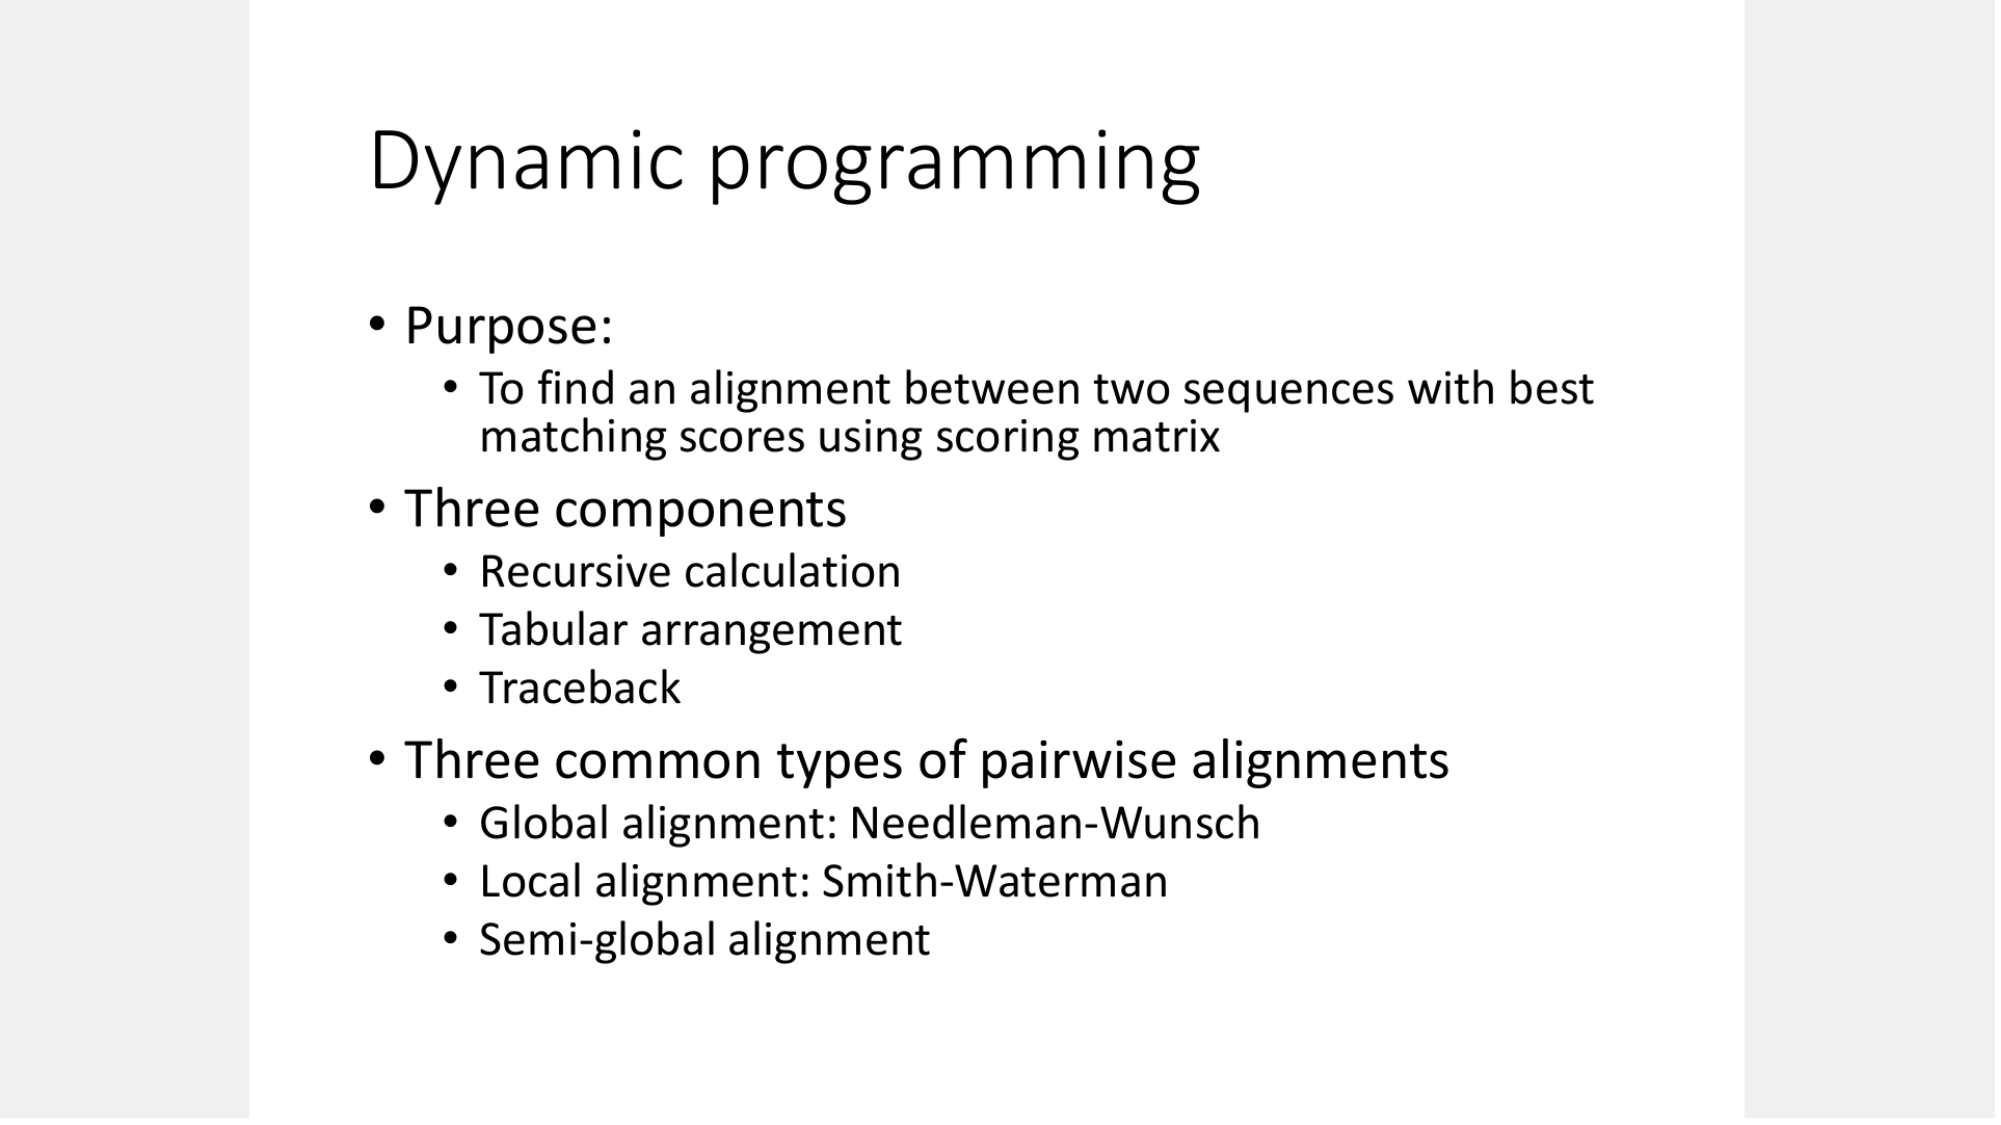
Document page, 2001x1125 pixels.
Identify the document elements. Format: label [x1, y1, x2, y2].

list [0, 0, 1995, 1118]
